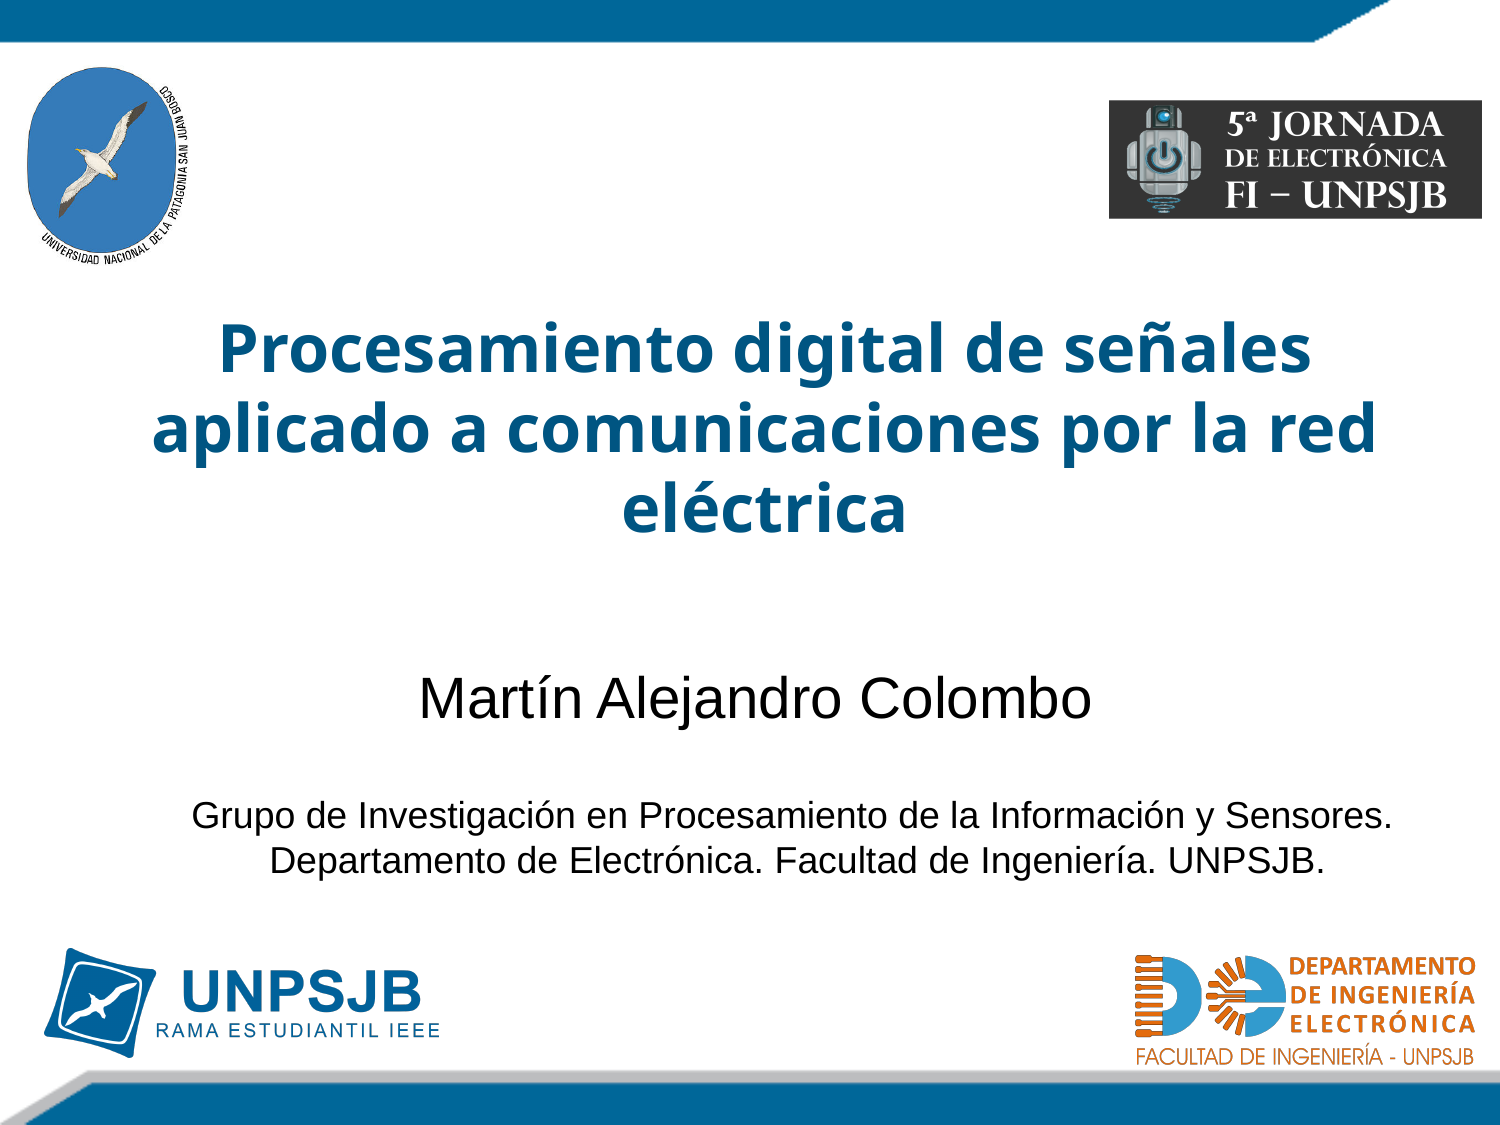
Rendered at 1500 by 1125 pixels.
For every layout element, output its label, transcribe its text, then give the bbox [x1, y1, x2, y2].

picture [0, 0, 1500, 1125]
title Procesamiento digital de señales aplicado a comunicaciones por la red eléctrica [97, 298, 1434, 668]
text_box Martín Alejandro Colombo [395, 653, 1117, 738]
text_box Grupo de Investigación en Procesamiento de la Información y Sensores. Departamento de Electrónica. Facultad de Ingeniería. UNPSJB. [162, 784, 1434, 889]
